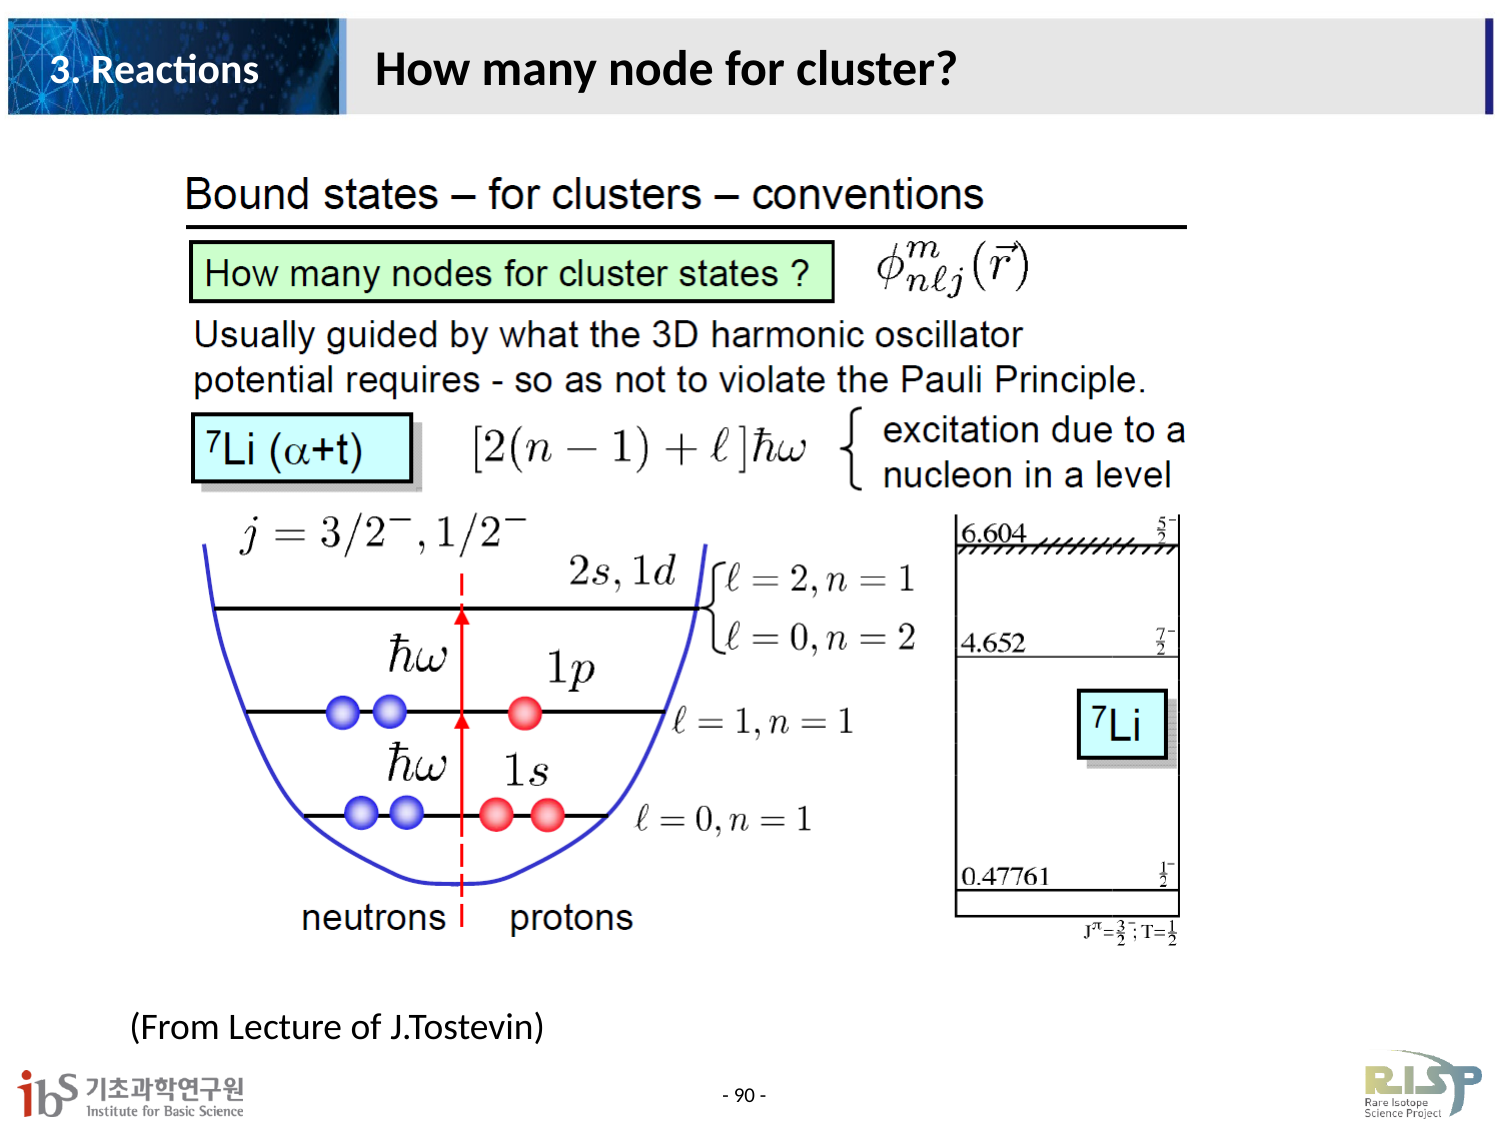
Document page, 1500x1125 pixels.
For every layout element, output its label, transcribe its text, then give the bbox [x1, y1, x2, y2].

picture [2, 10, 1500, 130]
picture [171, 159, 1223, 965]
picture [1364, 1049, 1482, 1119]
picture [17, 1070, 243, 1117]
text_box (From Lecture of J.Tostevin) [114, 994, 561, 1054]
